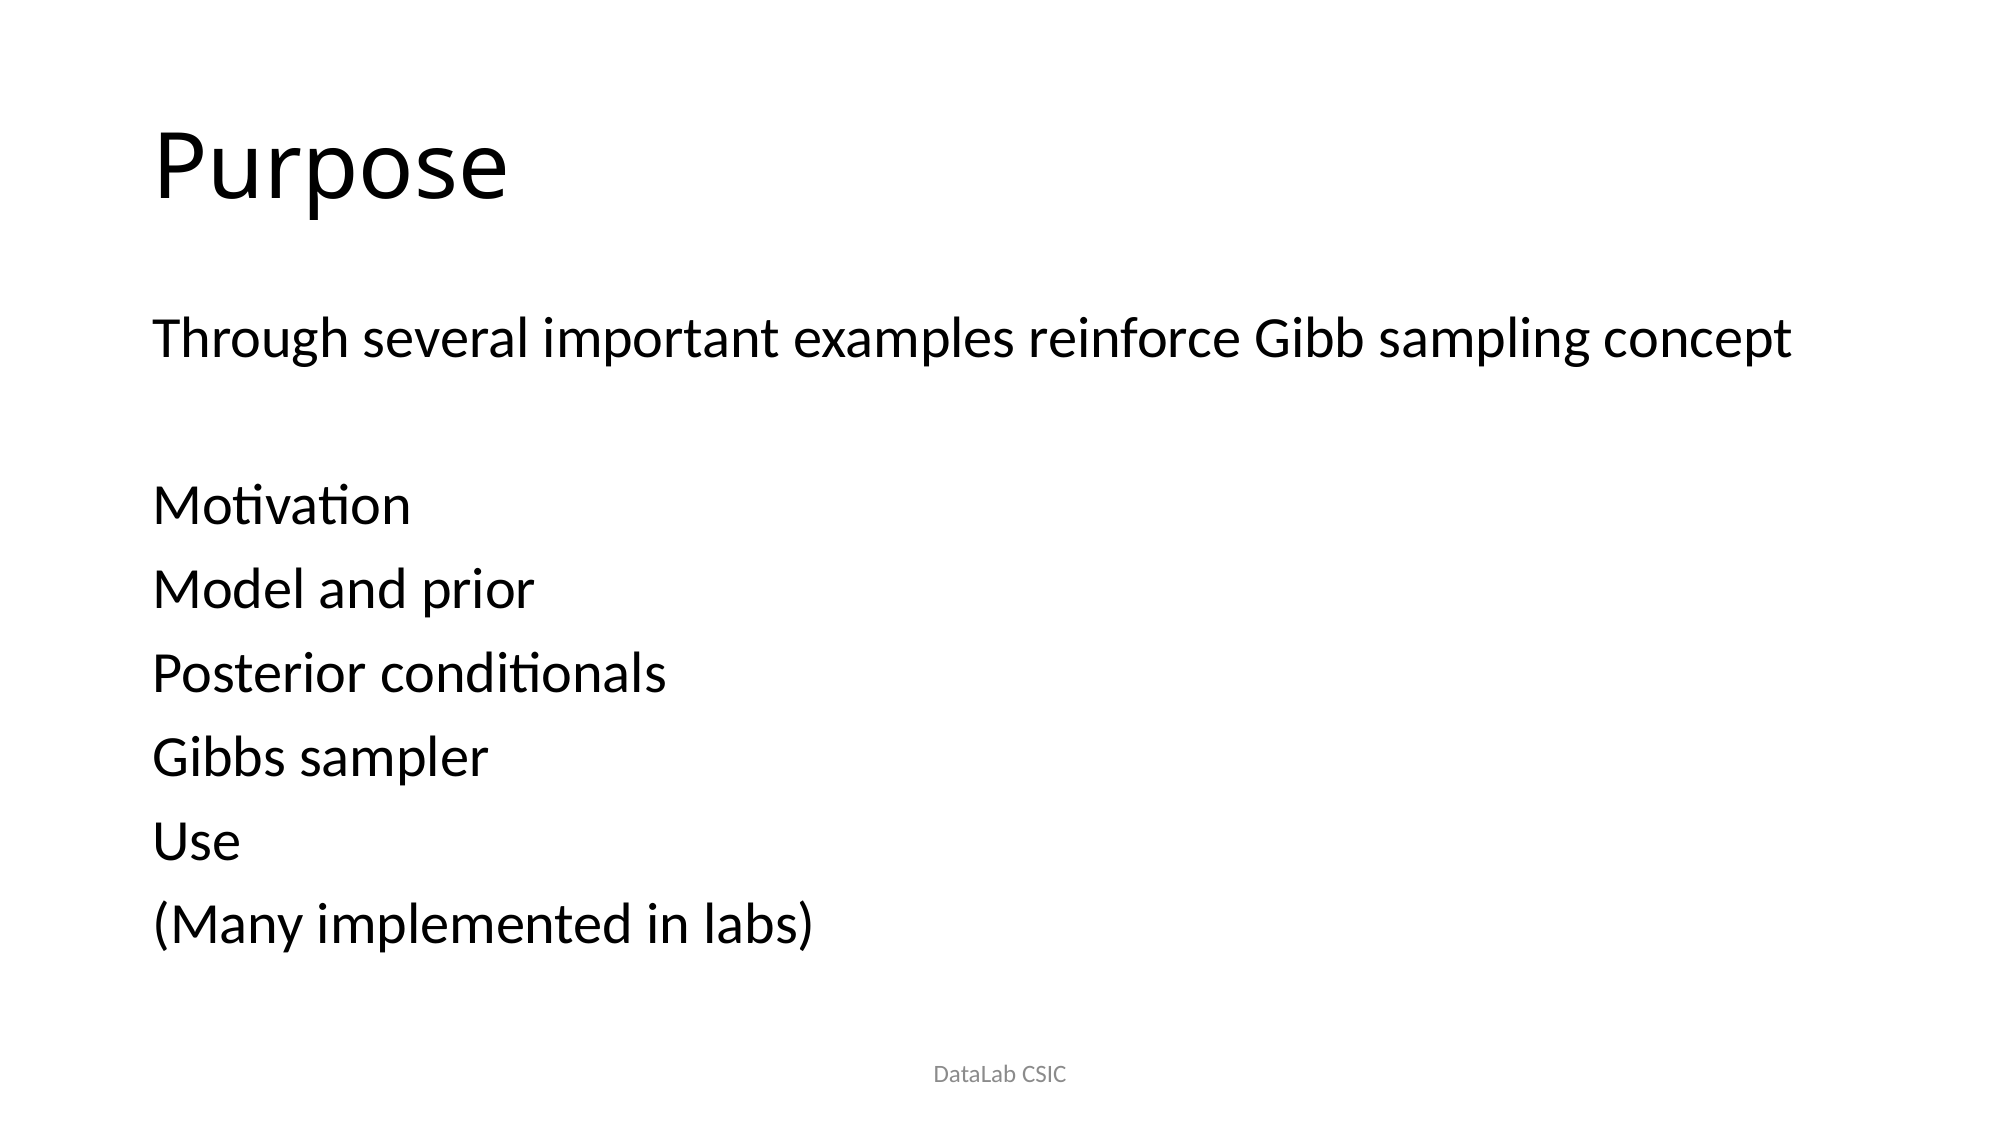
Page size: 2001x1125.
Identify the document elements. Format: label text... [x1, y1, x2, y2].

title Purpose [137, 59, 1863, 278]
list Through several important examples reinforce Gibb sampling concept Motivation Model and prior Posterior conditionals Gibbs sampler Use (Many implemented in labs) [137, 299, 1863, 1014]
footer DataLab CSIC [662, 1042, 1338, 1103]
